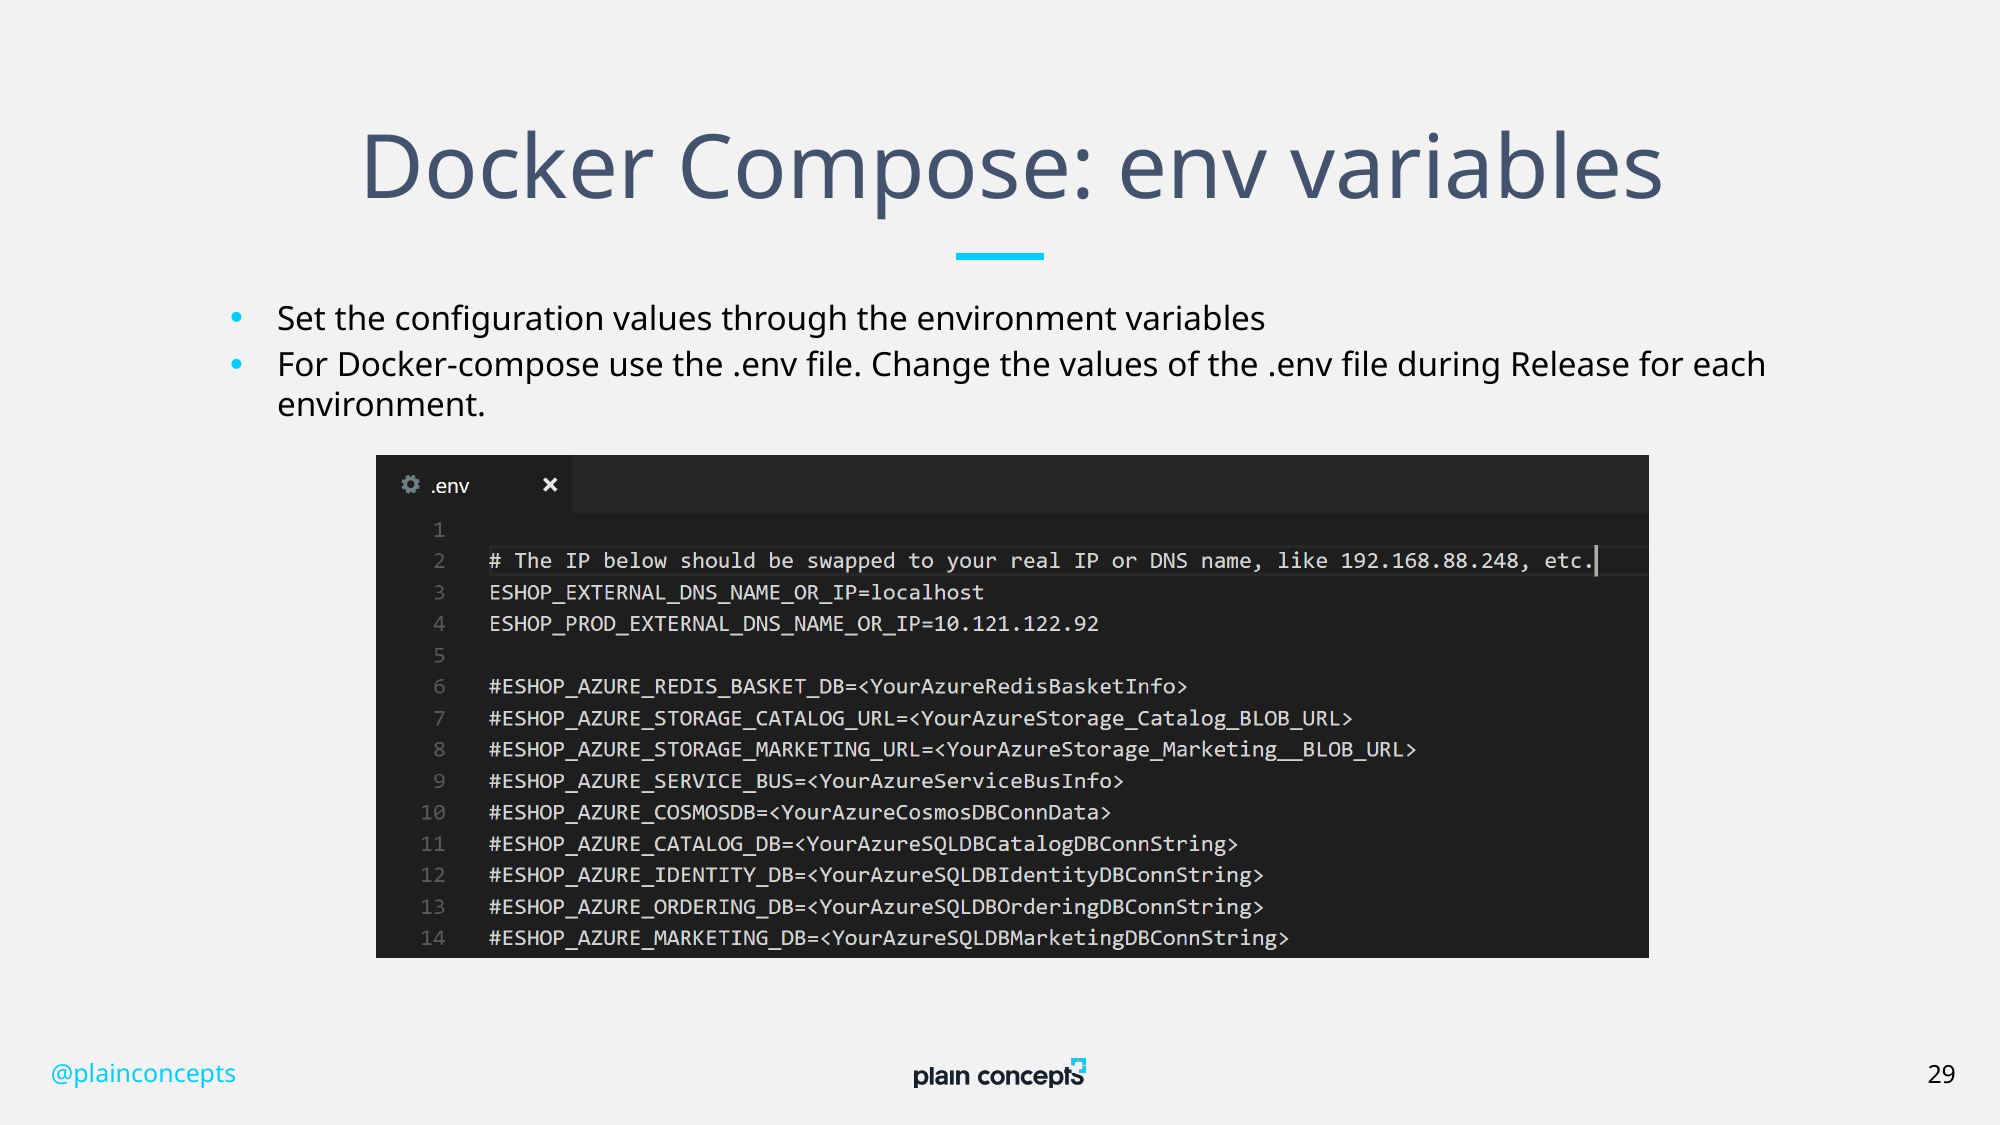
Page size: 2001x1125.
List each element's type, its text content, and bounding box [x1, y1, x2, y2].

picture [375, 455, 1650, 959]
title Docker Compose: env variables [215, 68, 1810, 257]
footer @plainconcepts [35, 1042, 342, 1103]
slide_number 29 [1844, 1045, 1971, 1106]
picture [914, 1058, 1086, 1088]
list Set the configuration values through the environment variables For Docker-compose use the .env file. Change the values of the .env file during Release for each environment. [215, 289, 1810, 998]
